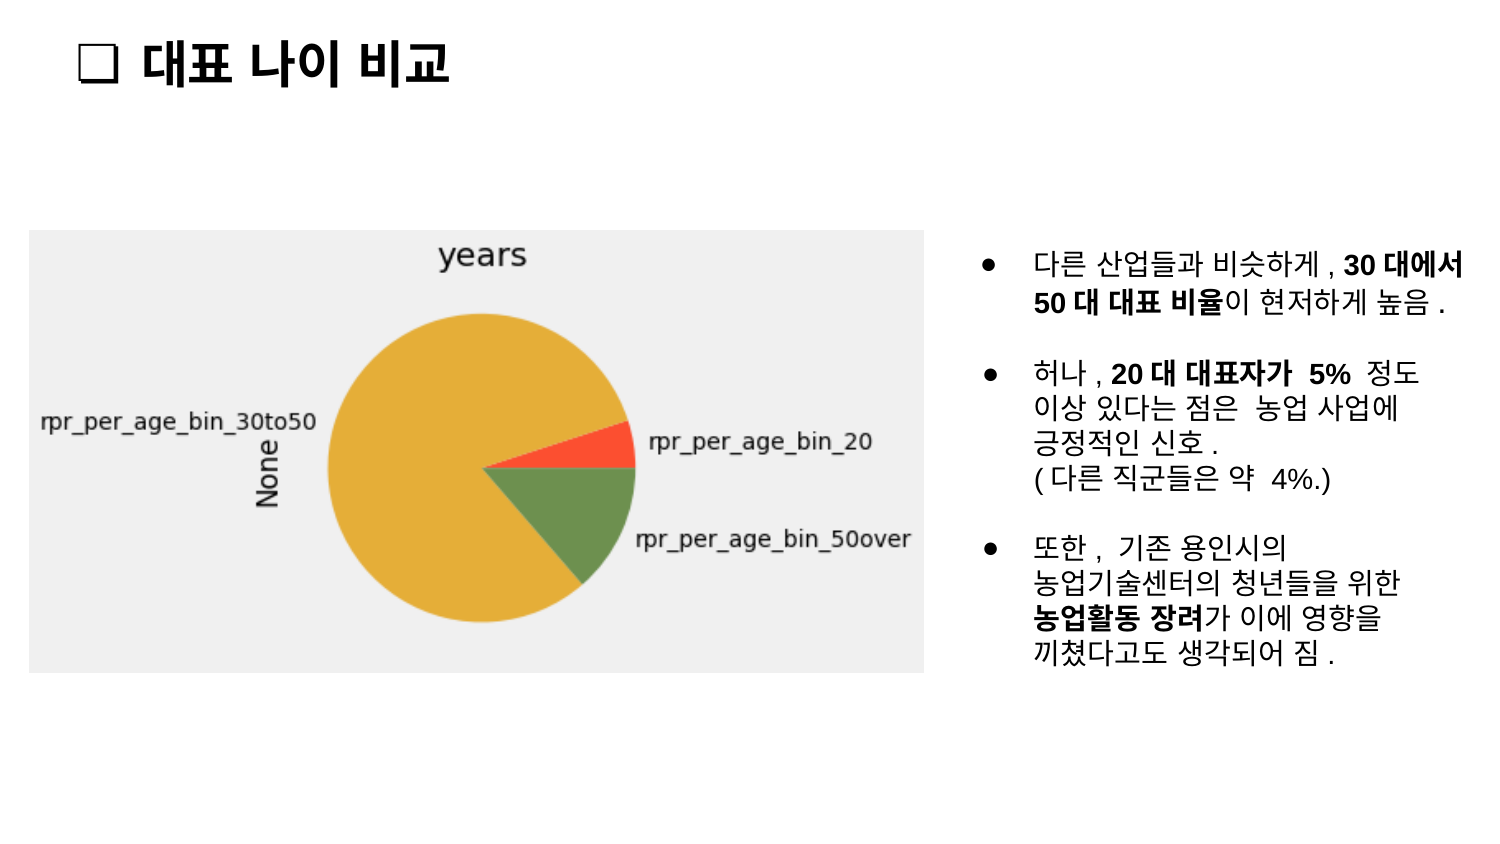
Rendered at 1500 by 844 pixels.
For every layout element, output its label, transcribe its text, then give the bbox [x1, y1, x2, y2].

text_box 다른 산업들과 비슷하게, 30대에서 50대 대표 비율이 현저하게 높음. 허나, 20대 대표자가 5% 정도 이상 있다는 점은 농업 사업에 긍정적인 신호. (다른 직군들은 약 4%.) 또한, 기존 용인시의 농업기술센터의 청년들을 위한 농업활동 장려가 이에 영향을 끼쳤다고도 생각되어 짐. [943, 230, 1489, 678]
picture [28, 230, 924, 673]
title 대표 나이 비교 [51, 0, 1449, 110]
